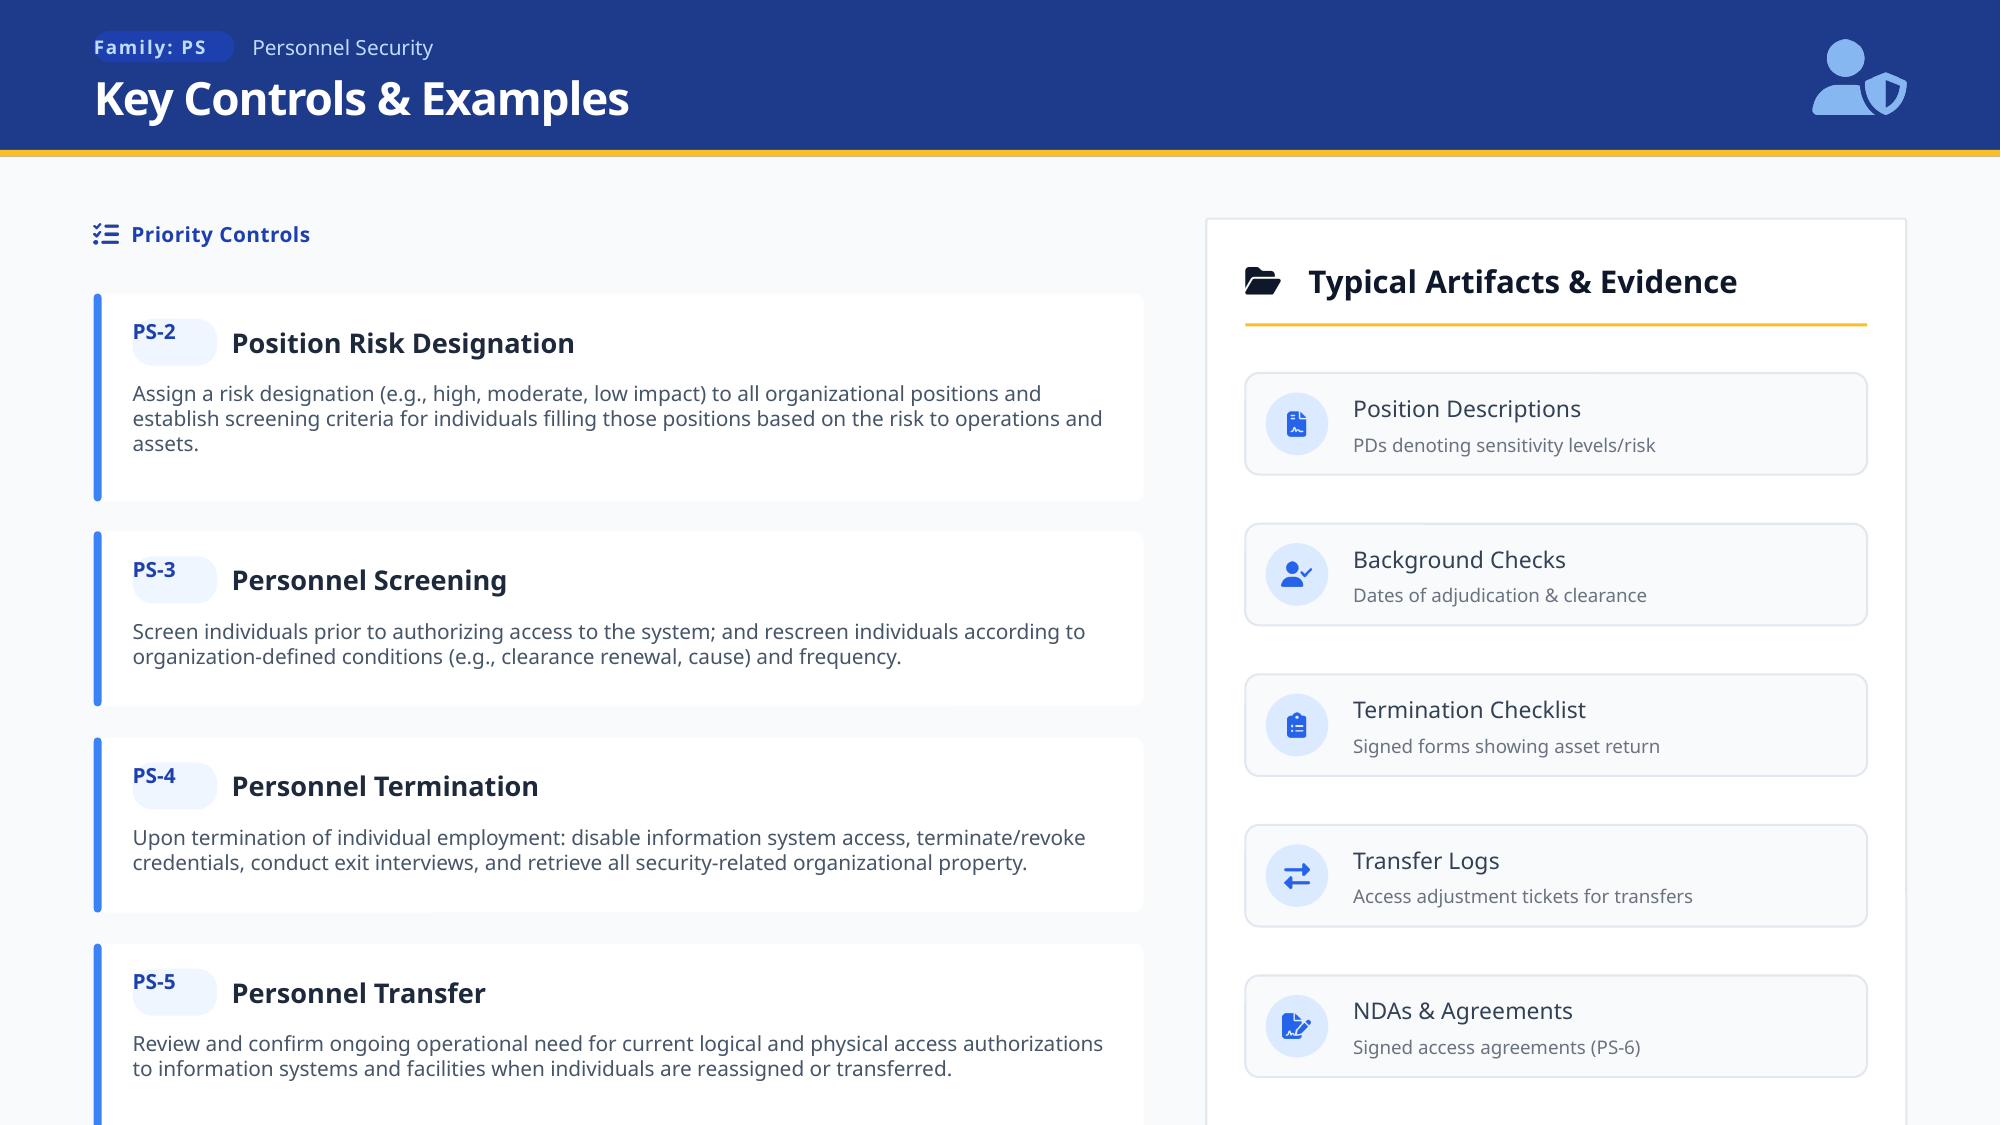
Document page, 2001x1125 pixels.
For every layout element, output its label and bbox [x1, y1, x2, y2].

text_box [0, 0, 2000, 1125]
picture [1287, 411, 1307, 437]
picture [1245, 265, 1282, 297]
picture [1281, 561, 1313, 587]
picture [1282, 1013, 1311, 1039]
picture [1287, 712, 1307, 738]
picture [1284, 862, 1310, 889]
picture [1812, 39, 1907, 115]
picture [93, 221, 119, 247]
